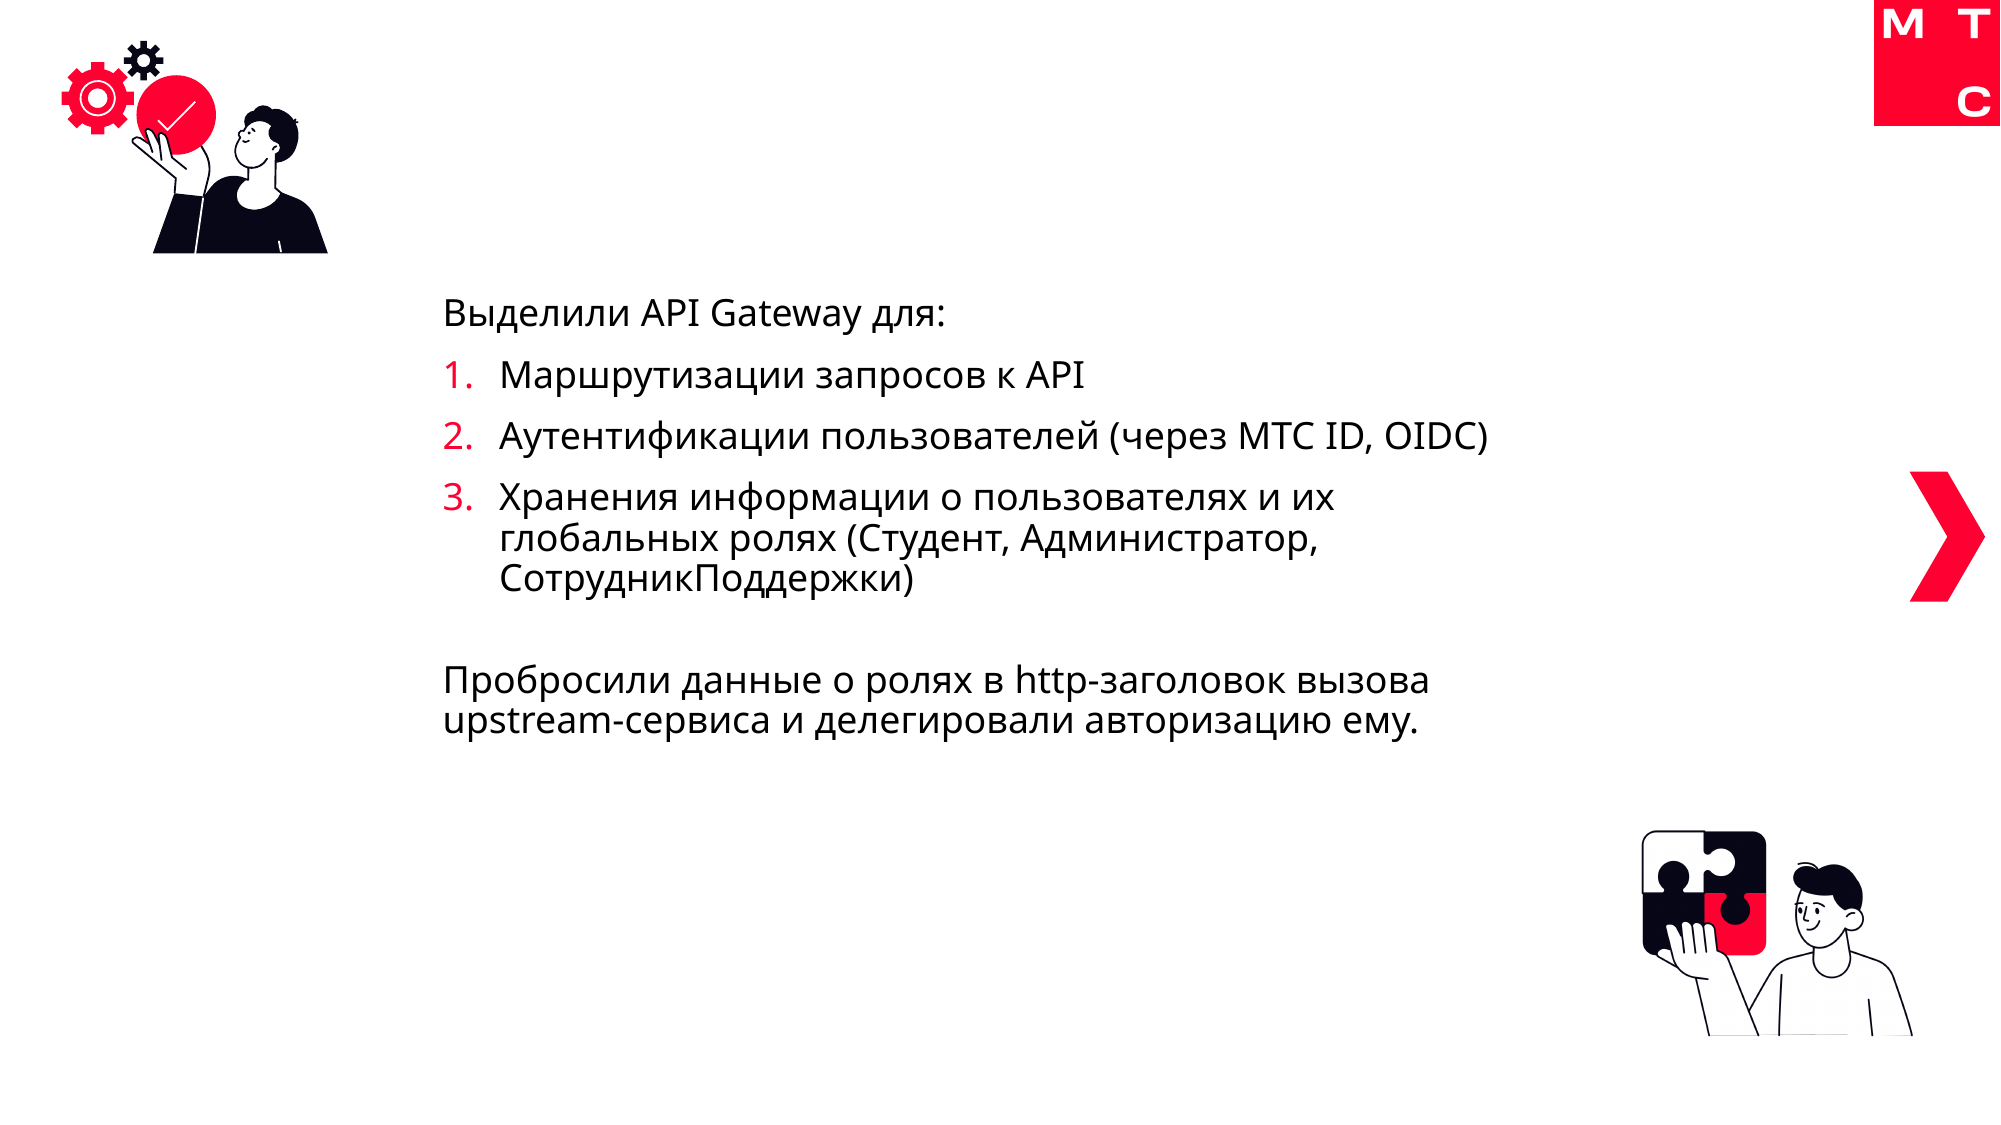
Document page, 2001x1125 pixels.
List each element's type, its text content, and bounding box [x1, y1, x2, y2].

picture [1874, 0, 2000, 126]
text_box Выделили API Gateway для: Маршрутизации запросов к API Аутентификации пользователей (через МТС ID, OIDC) Хранения информации о пользователях и их глобальных ролях (Студент, Администратор, СотрудникПоддержки) Пробросили данные о ролях в http-заголовок вызова upstream-сервиса и делегировали авторизацию ему. [442, 294, 1558, 804]
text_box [61, 40, 328, 255]
text_box [1907, 470, 1987, 603]
picture [1641, 830, 1913, 1037]
